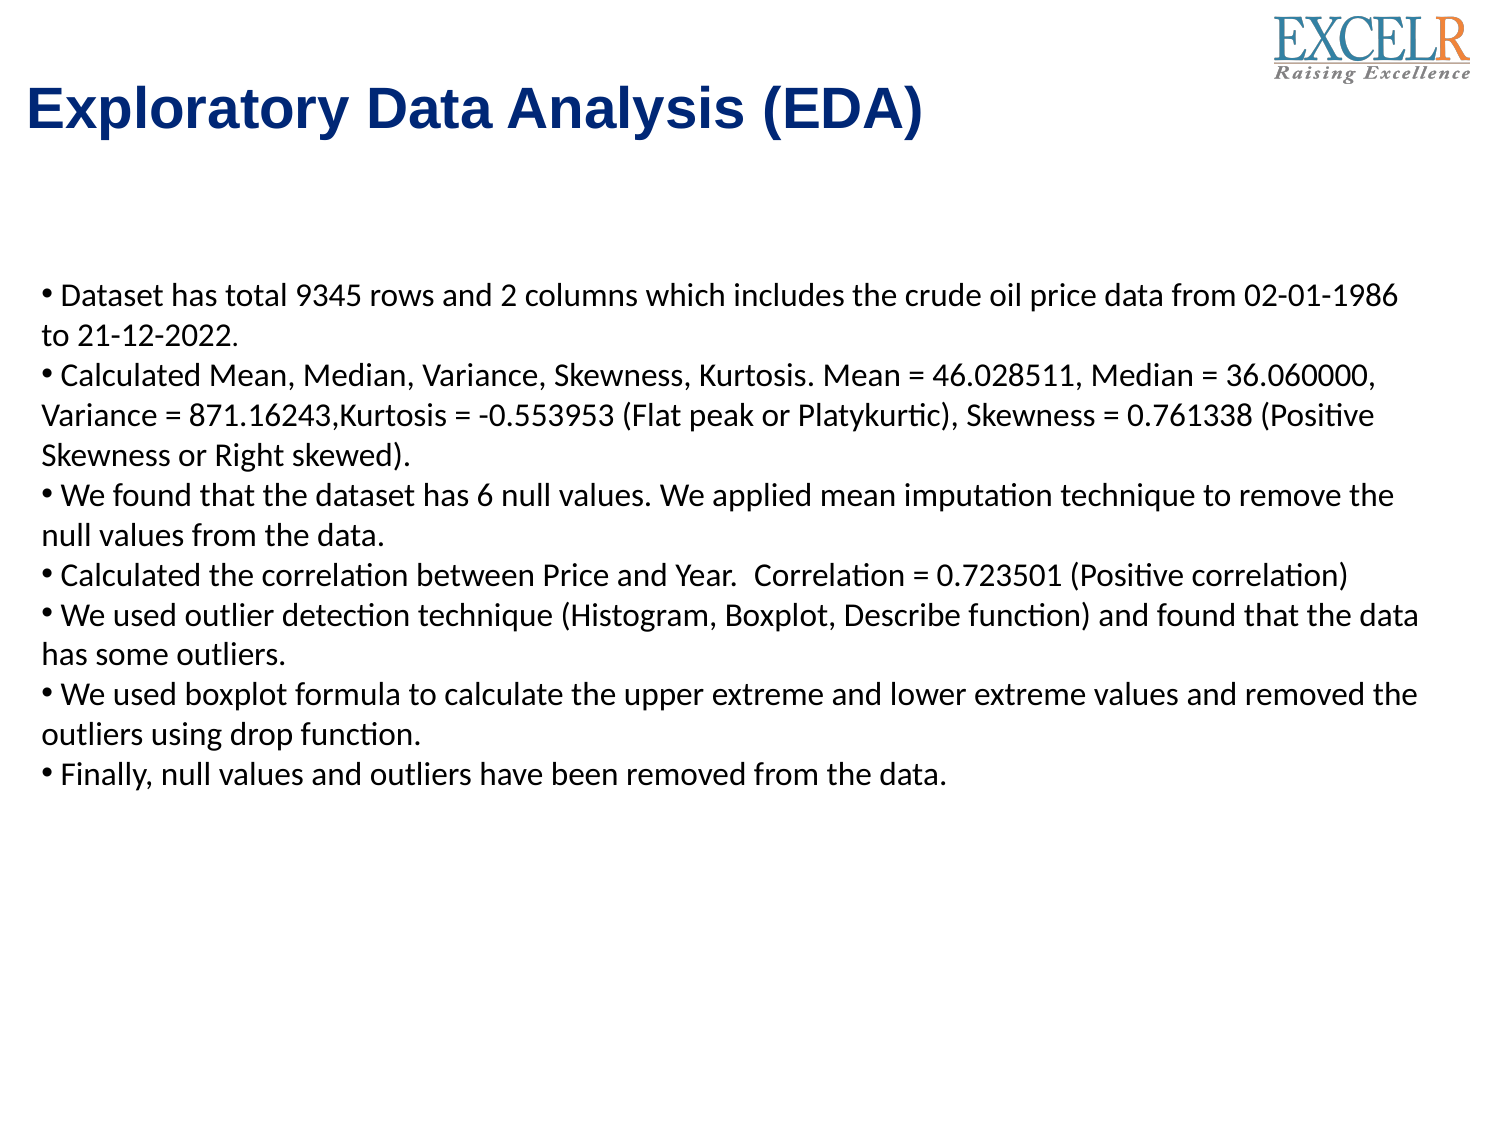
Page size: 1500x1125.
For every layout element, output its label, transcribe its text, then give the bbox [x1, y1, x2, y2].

text_box Exploratory Data Analysis (EDA) [26, 70, 1422, 211]
picture [1274, 16, 1470, 85]
text_box Dataset has total 9345 rows and 2 columns which includes the crude oil price data from 02-01-1986 to 21-12-2022. Calculated Mean, Median, Variance, Skewness, Kurtosis. Mean = 46.028511, Median = 36.060000, Variance = 871.16243,Kurtosis = -0.553953 (Flat peak or Platykurtic), Skewness = 0.761338 (Positive Skewness or Right skewed). We found that the dataset has 6 null values. We applied mean imputation technique to remove the null values from the data. Calculated the correlation between Price and Year. Correlation = 0.723501 (Positive correlation) We used outlier detection technique (Histogram, Boxplot, Describe function) and found that the data has some outliers. We used boxplot formula to calculate the upper extreme and lower extreme values and removed the outliers using drop function. Finally, null values and outliers have been removed from the data. [26, 265, 1439, 853]
